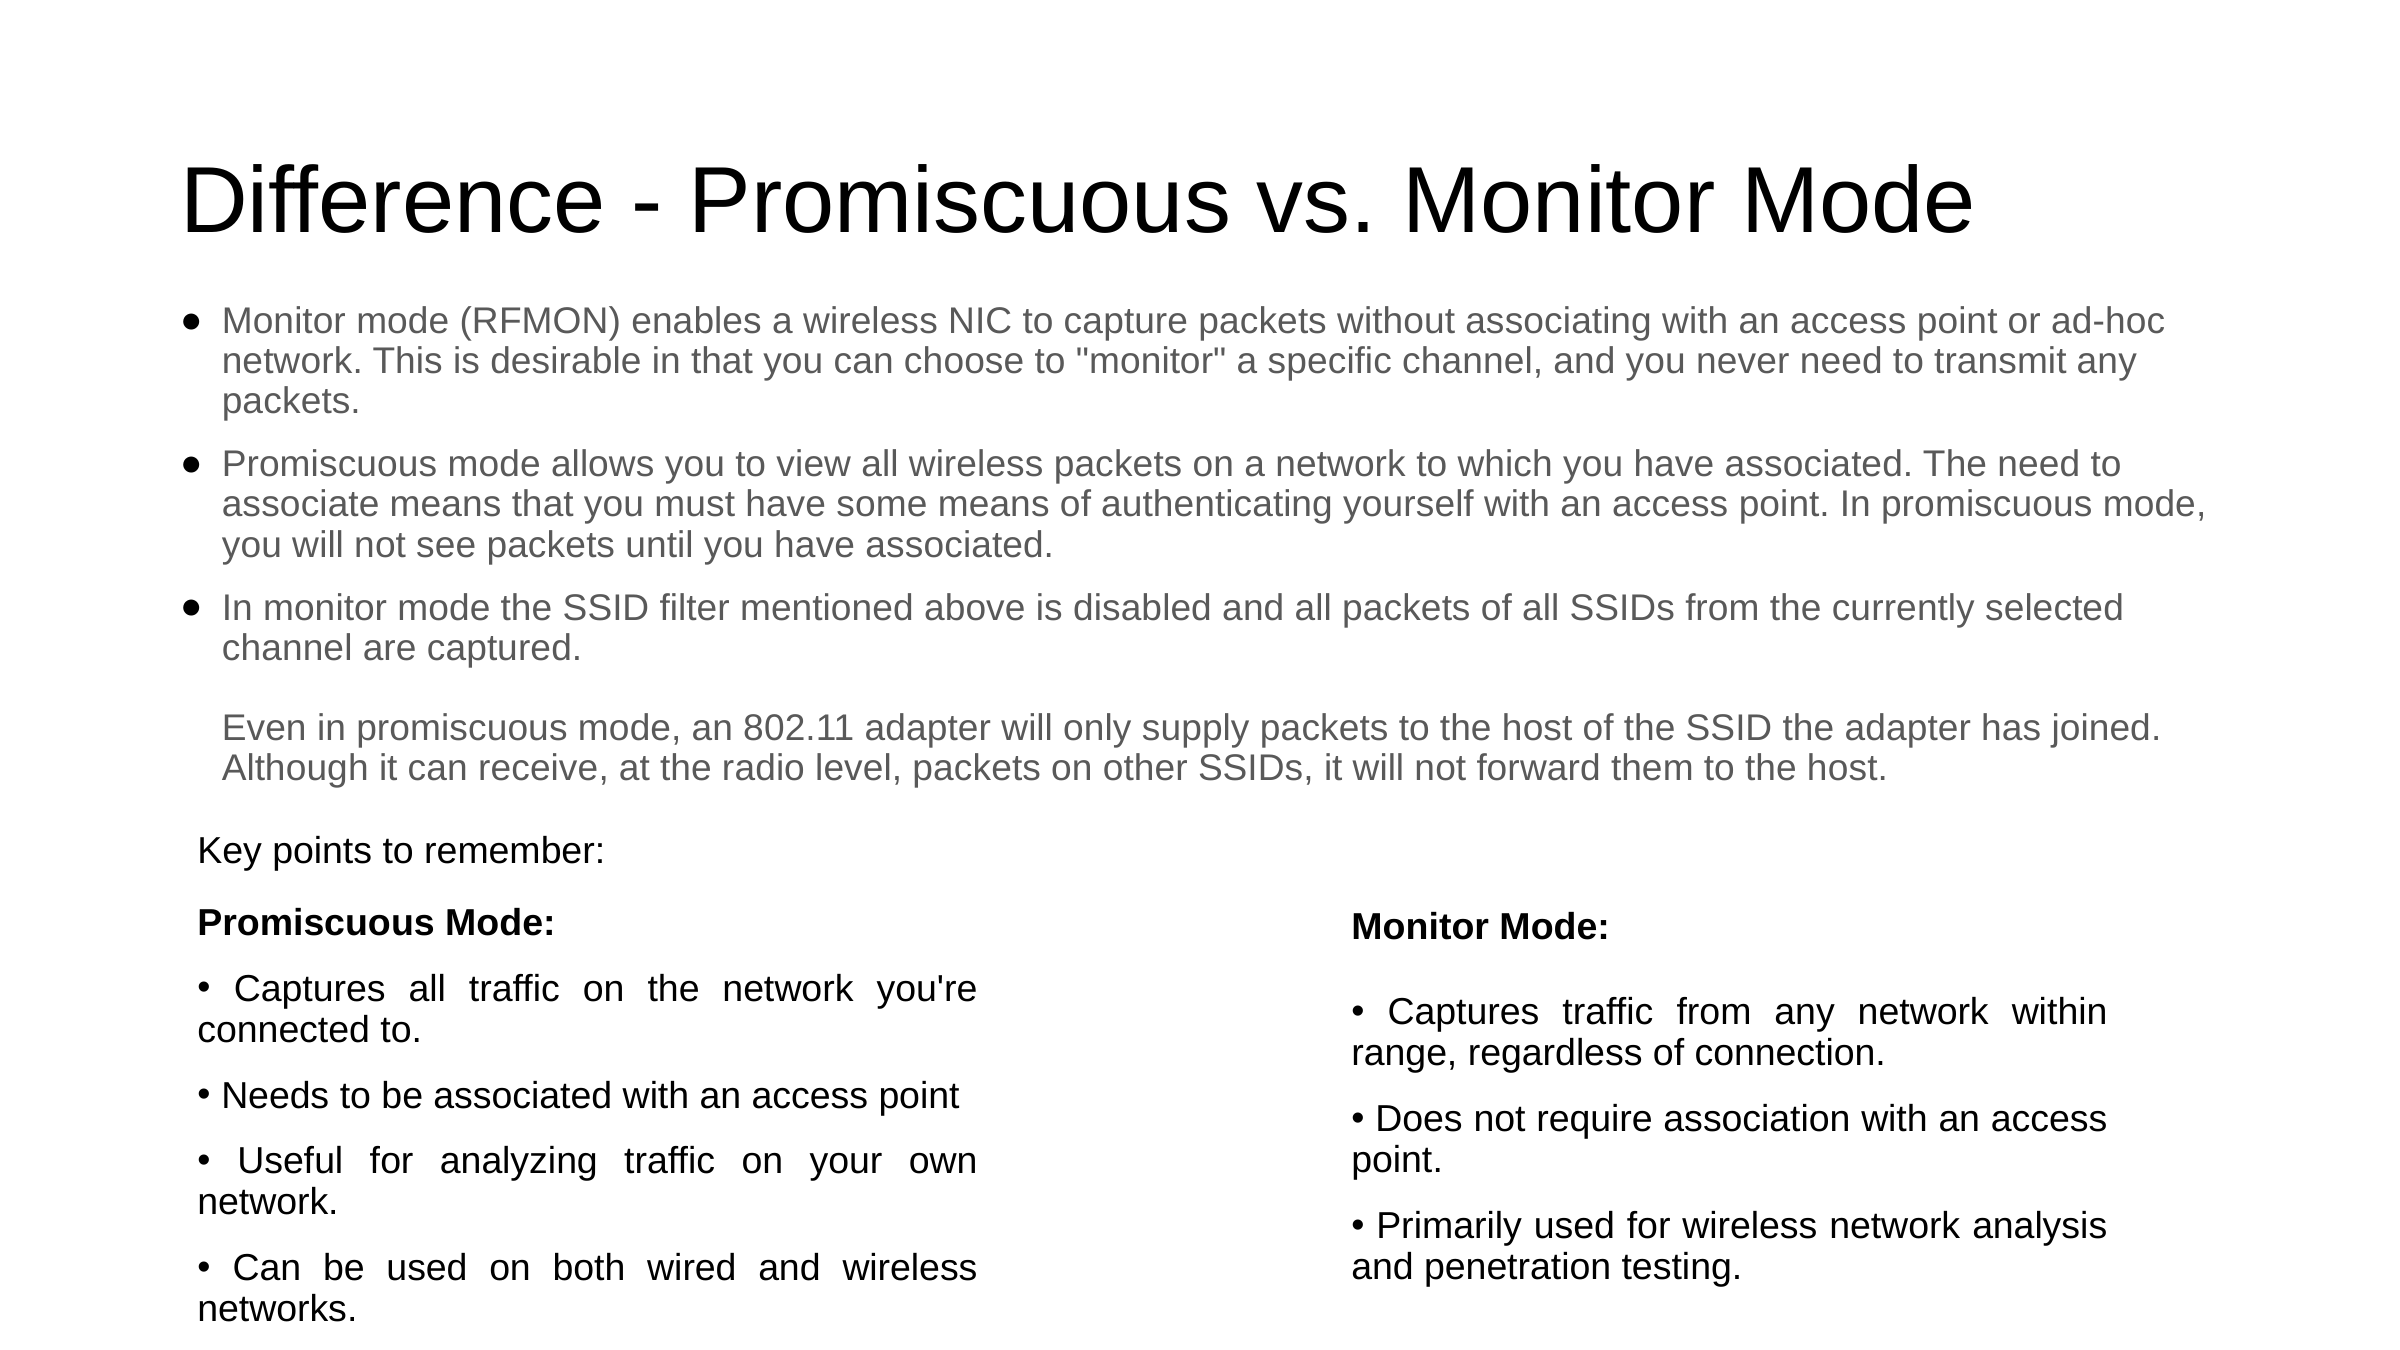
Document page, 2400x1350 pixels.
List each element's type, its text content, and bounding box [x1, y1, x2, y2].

text_box Key points to remember: Promiscuous Mode: Captures all traffic on the network you're connected to. Needs to be associated with an access point Useful for analyzing traffic on your own network. Can be used on both wired and wireless networks. [182, 815, 993, 1338]
title Difference - Promiscuous vs. Monitor Mode [165, 71, 2235, 294]
list Monitor mode (RFMON) enables a wireless NIC to capture packets without associating with an access point or ad-hoc network. This is desirable in that you can choose to "monitor" a specific channel, and you never need to transmit any packets. Promiscuous mode allows you to view all wireless packets on a network to which you have associated. The need to associate means that you must have some means of authenticating yourself with an access point. In promiscuous mode, you will not see packets until you have associated. In monitor mode the SSID filter mentioned above is disabled and all packets of all SSIDs from the currently selected channel are captured. Even in promiscuous mode, an 802.11 adapter will only supply packets to the host of the SSID the adapter has joined. Although it can receive, at the radio level, packets on other SSIDs, it will not forward them to the host. [165, 294, 2235, 802]
text_box Monitor Mode: Captures traffic from any network within range, regardless of connection. Does not require association with an access point. Primarily used for wireless network analysis and penetration testing. [1336, 899, 2123, 1295]
